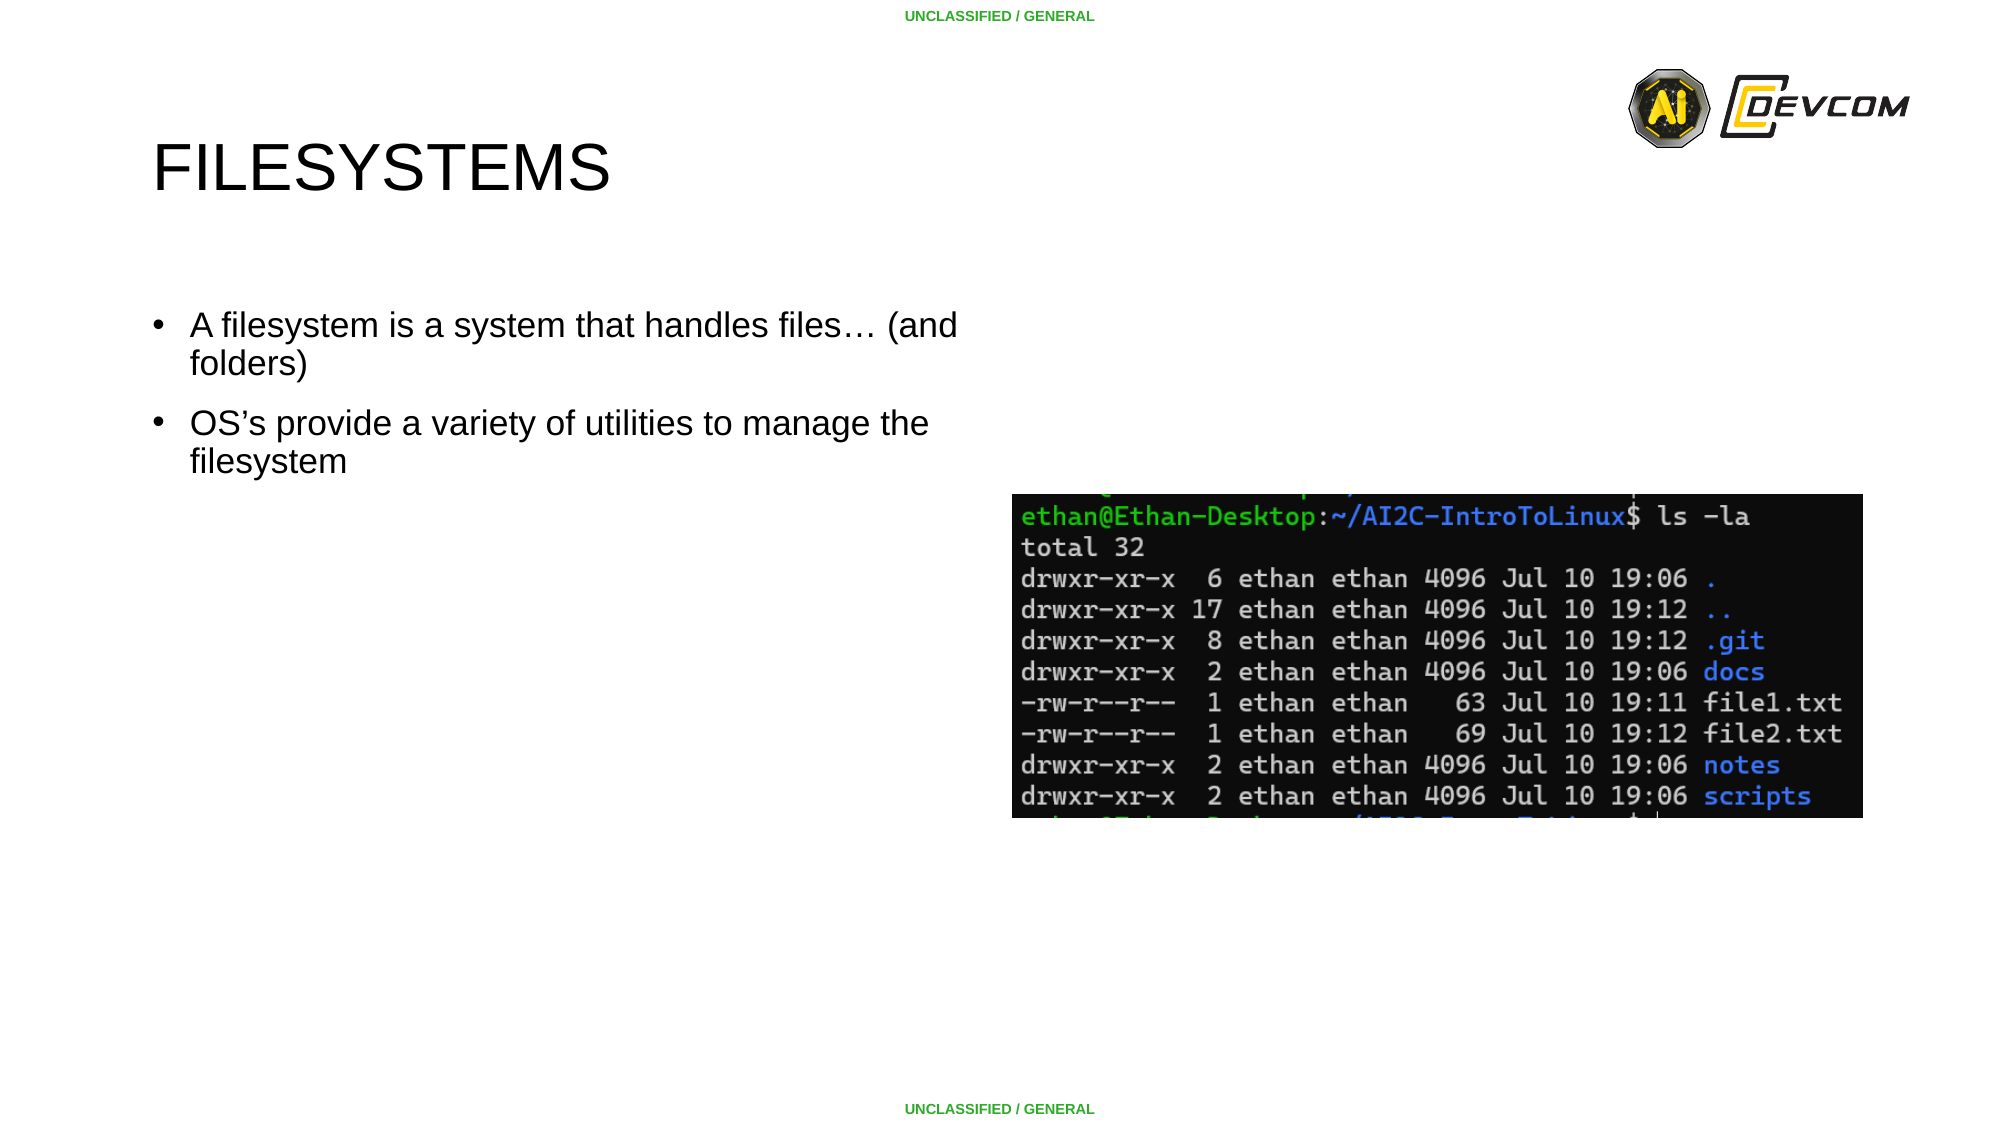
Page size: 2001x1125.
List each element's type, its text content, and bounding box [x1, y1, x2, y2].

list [1011, 494, 1863, 819]
list A filesystem is a system that handles files… (and folders) OS’s provide a variety of utilities to manage the filesystem [137, 299, 988, 1014]
picture [1863, 67, 1910, 146]
title Filesystems [137, 59, 1863, 278]
